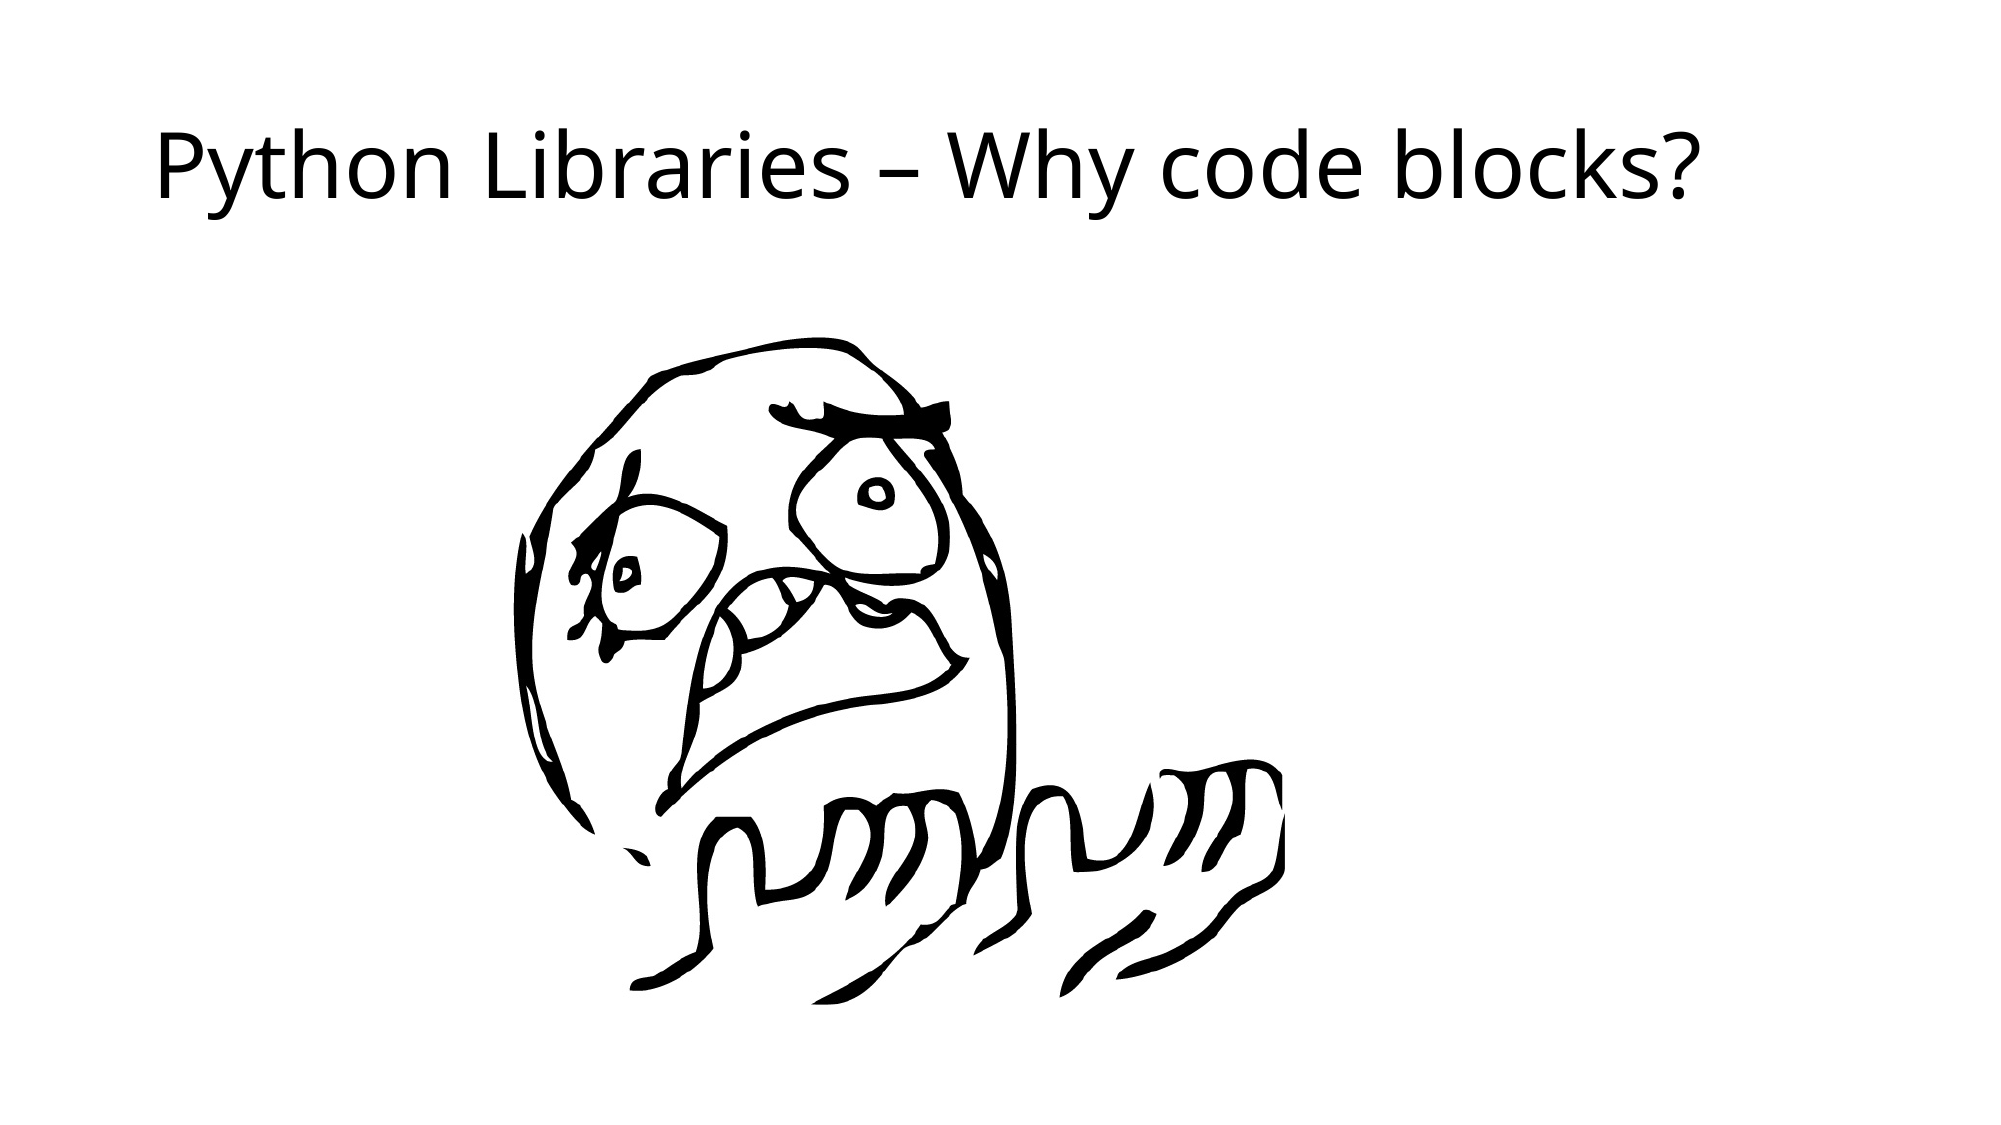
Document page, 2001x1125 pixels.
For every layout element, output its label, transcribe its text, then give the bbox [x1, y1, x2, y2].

picture [513, 337, 1285, 1005]
title Python Libraries – Why code blocks? [137, 59, 1863, 278]
